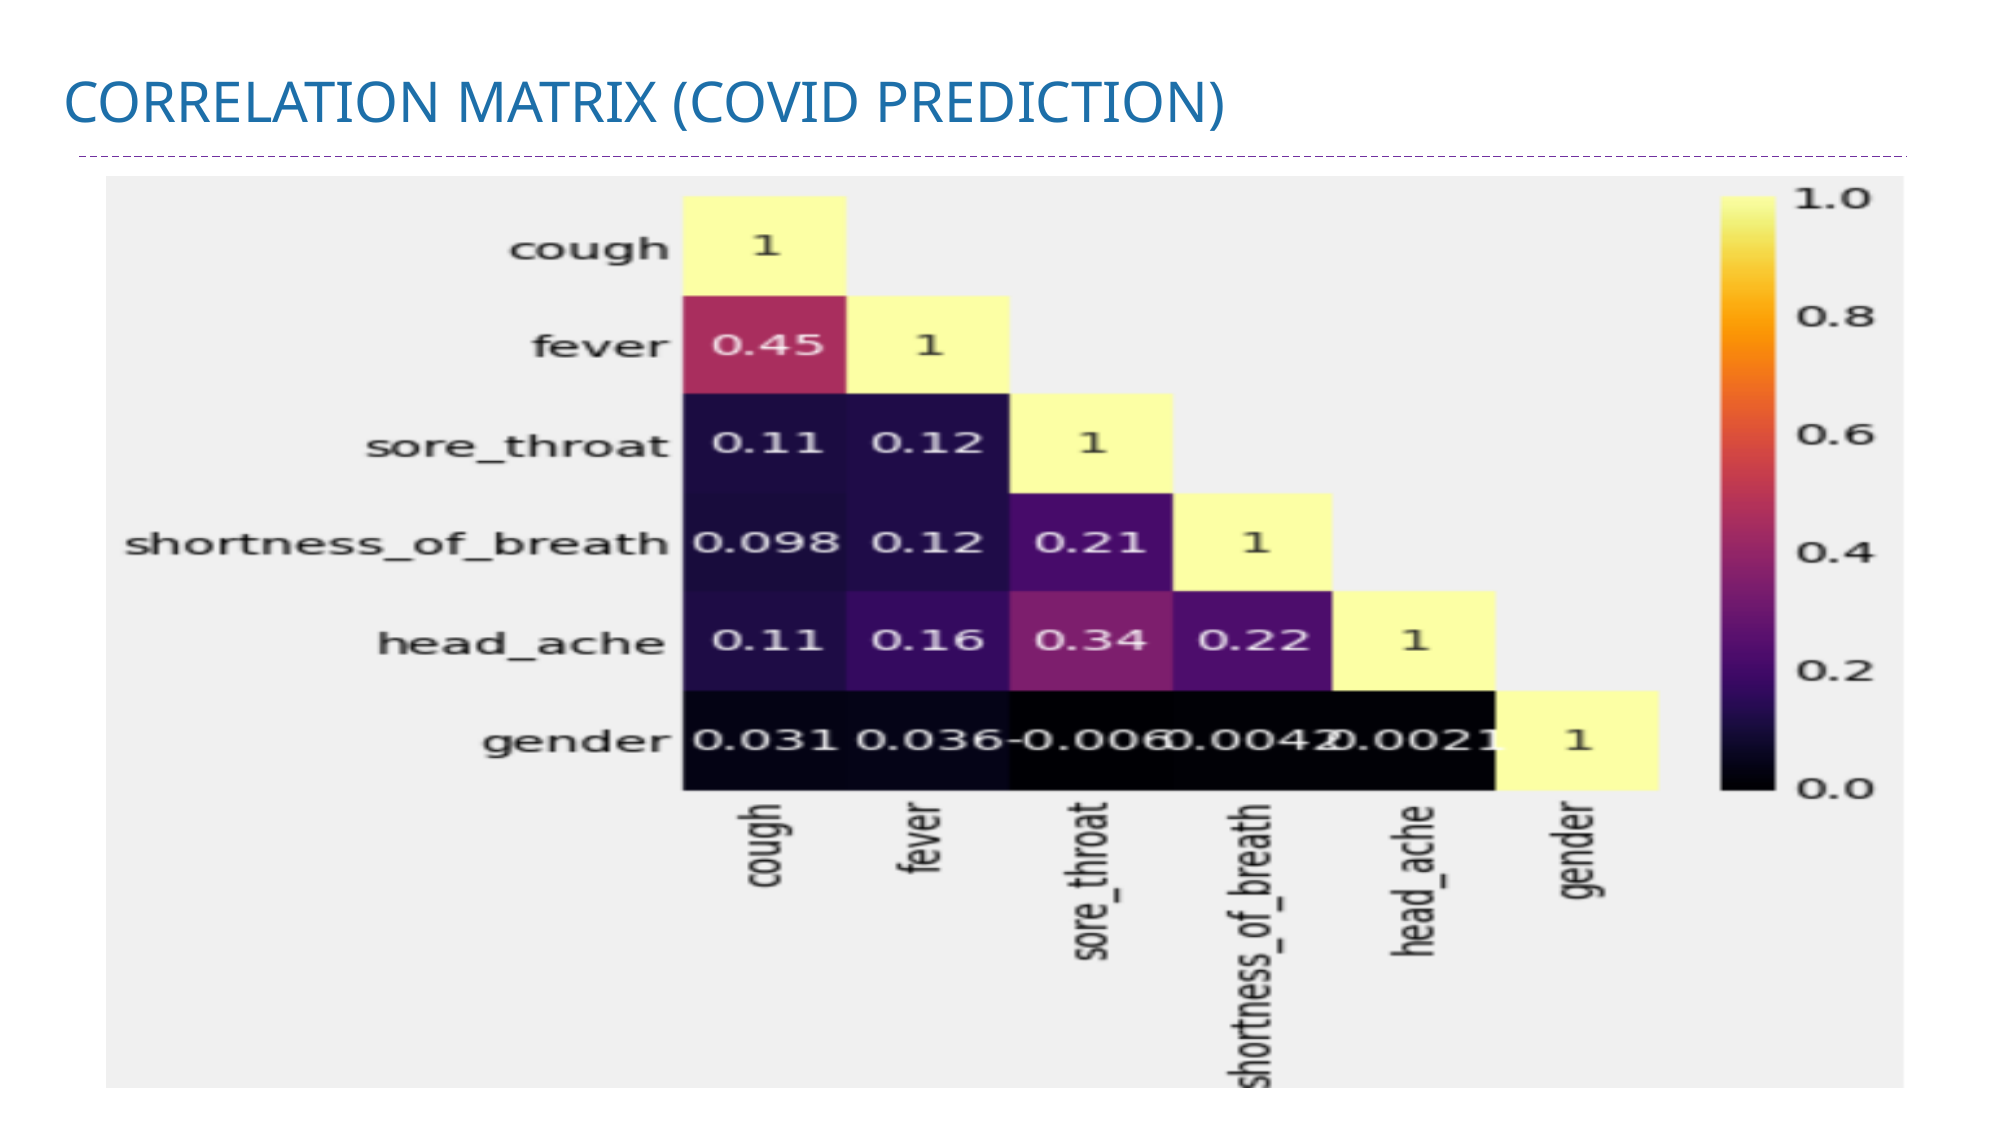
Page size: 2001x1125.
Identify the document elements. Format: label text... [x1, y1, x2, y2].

title CORRELATION MATRIX (COVID PREDICTION) [55, 55, 1857, 154]
picture [106, 176, 1907, 1088]
